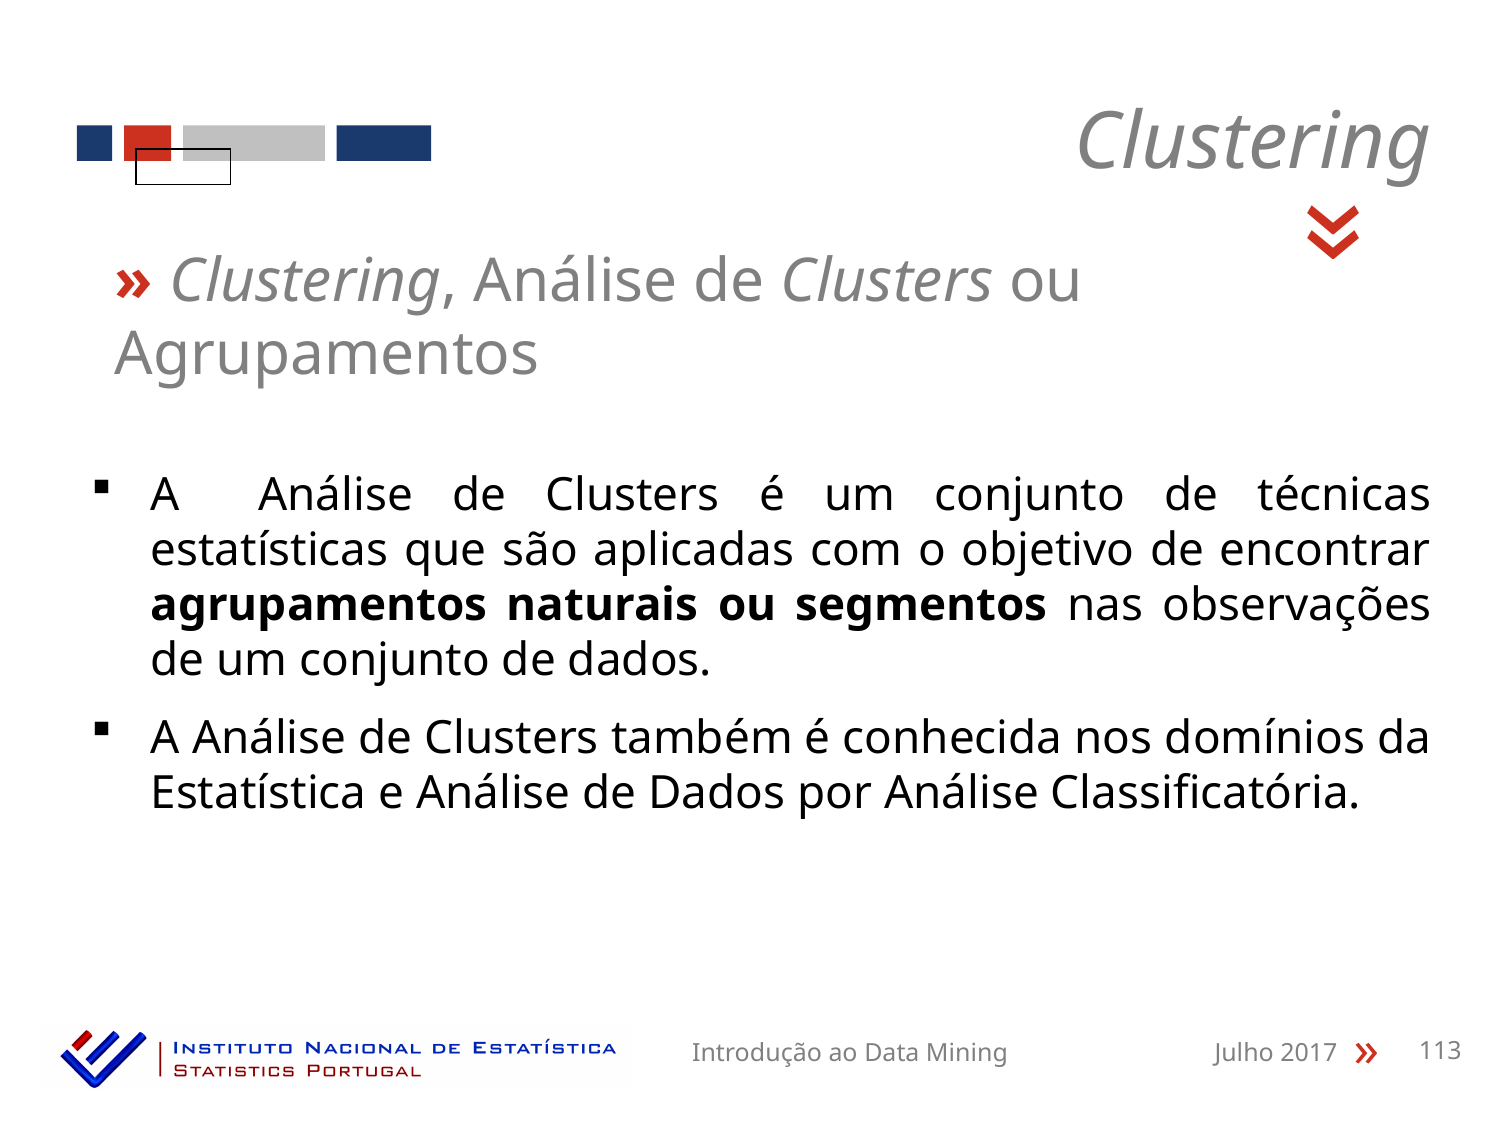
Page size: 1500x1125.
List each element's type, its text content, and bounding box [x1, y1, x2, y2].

picture [41, 1023, 620, 1093]
text_box « [1234, 196, 1400, 231]
text_box « [1316, 1023, 1394, 1099]
text_box » Clustering, Análise de Clusters ou Agrupamentos [100, 231, 1471, 394]
footer Introdução ao Data Mining [620, 1009, 1081, 1093]
slide_number 113 [1358, 1009, 1477, 1093]
text_box A Análise de Clusters é um conjunto de técnicas estatísticas que são aplicadas com o objetivo de encontrar agrupamentos naturais ou segmentos nas observações de um conjunto de dados. A Análise de Clusters também é conhecida nos domínios da Estatística e Análise de Dados por Análise Classificatória. [76, 457, 1447, 825]
text_box Clustering [454, 66, 1447, 207]
slide_number Julho 2017 [1081, 1009, 1353, 1093]
